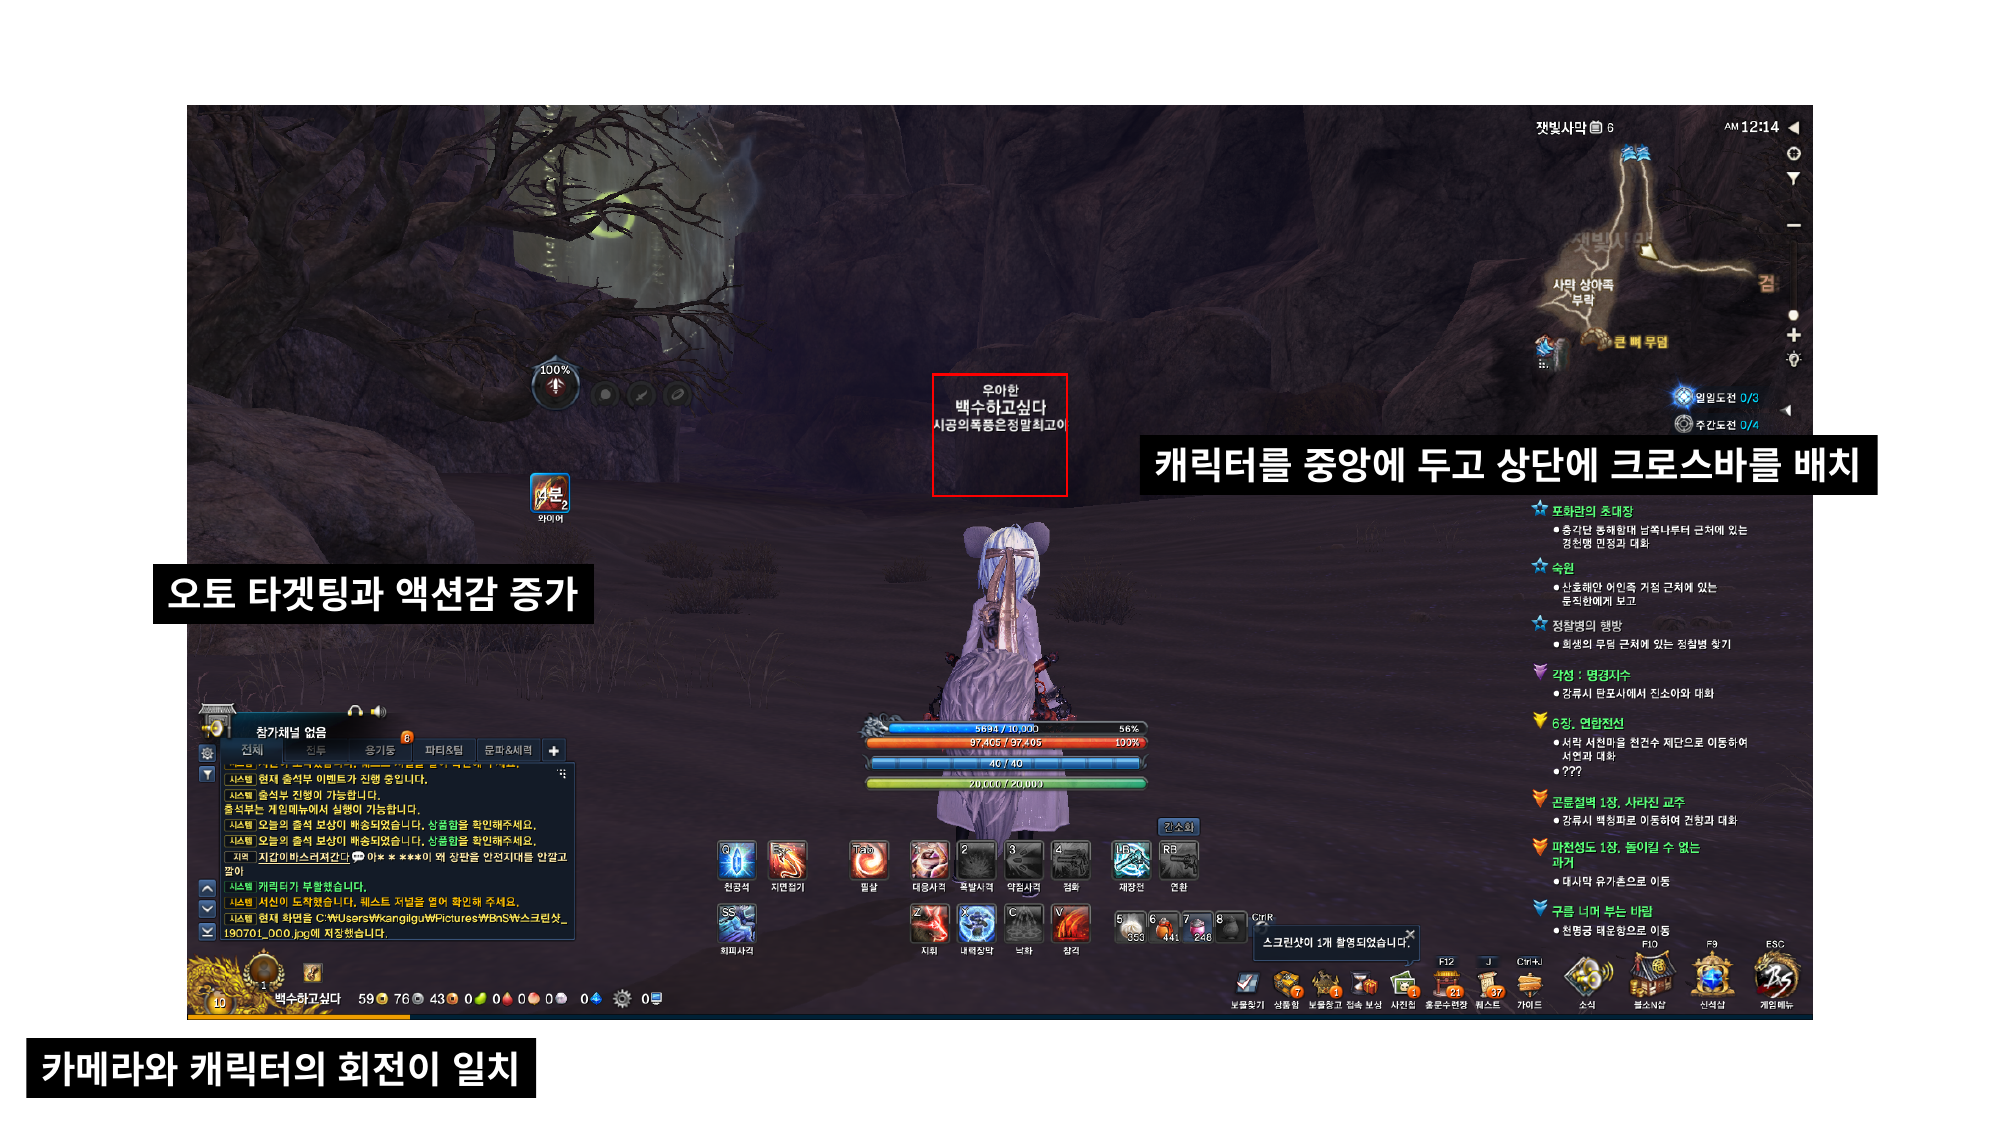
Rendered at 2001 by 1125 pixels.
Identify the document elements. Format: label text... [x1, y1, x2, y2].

text_box 오토 타겟팅과 액션감 증가 [153, 564, 187, 624]
picture [187, 105, 1813, 1020]
text_box 카메라와 캐릭터의 회전이 일치 [26, 1038, 537, 1098]
text_box 캐릭터를 중앙에 두고 상단에 크로스바를 배치 [1813, 435, 1878, 495]
